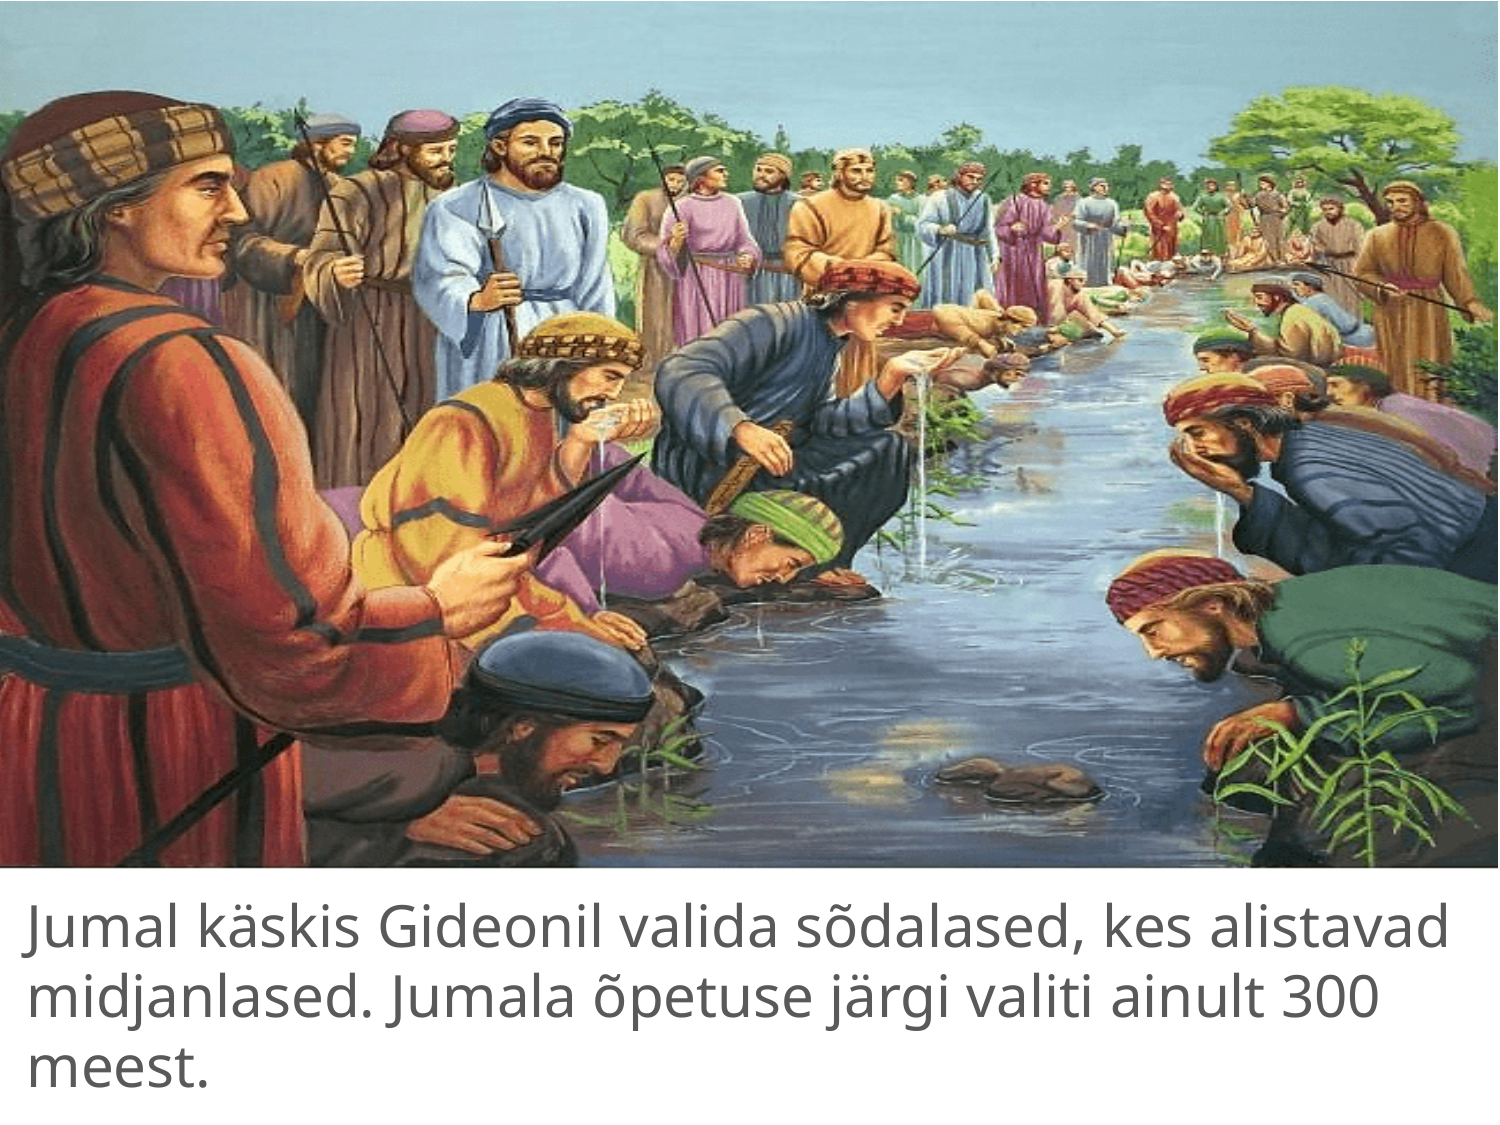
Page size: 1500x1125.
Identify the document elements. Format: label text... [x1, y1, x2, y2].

picture [0, 1, 1498, 870]
text_box Jumal käskis Gideonil valida sõdalased, kes alistavad midjanlased. Jumala õpetuse järgi valiti ainult 300 meest. [11, 881, 1498, 1107]
